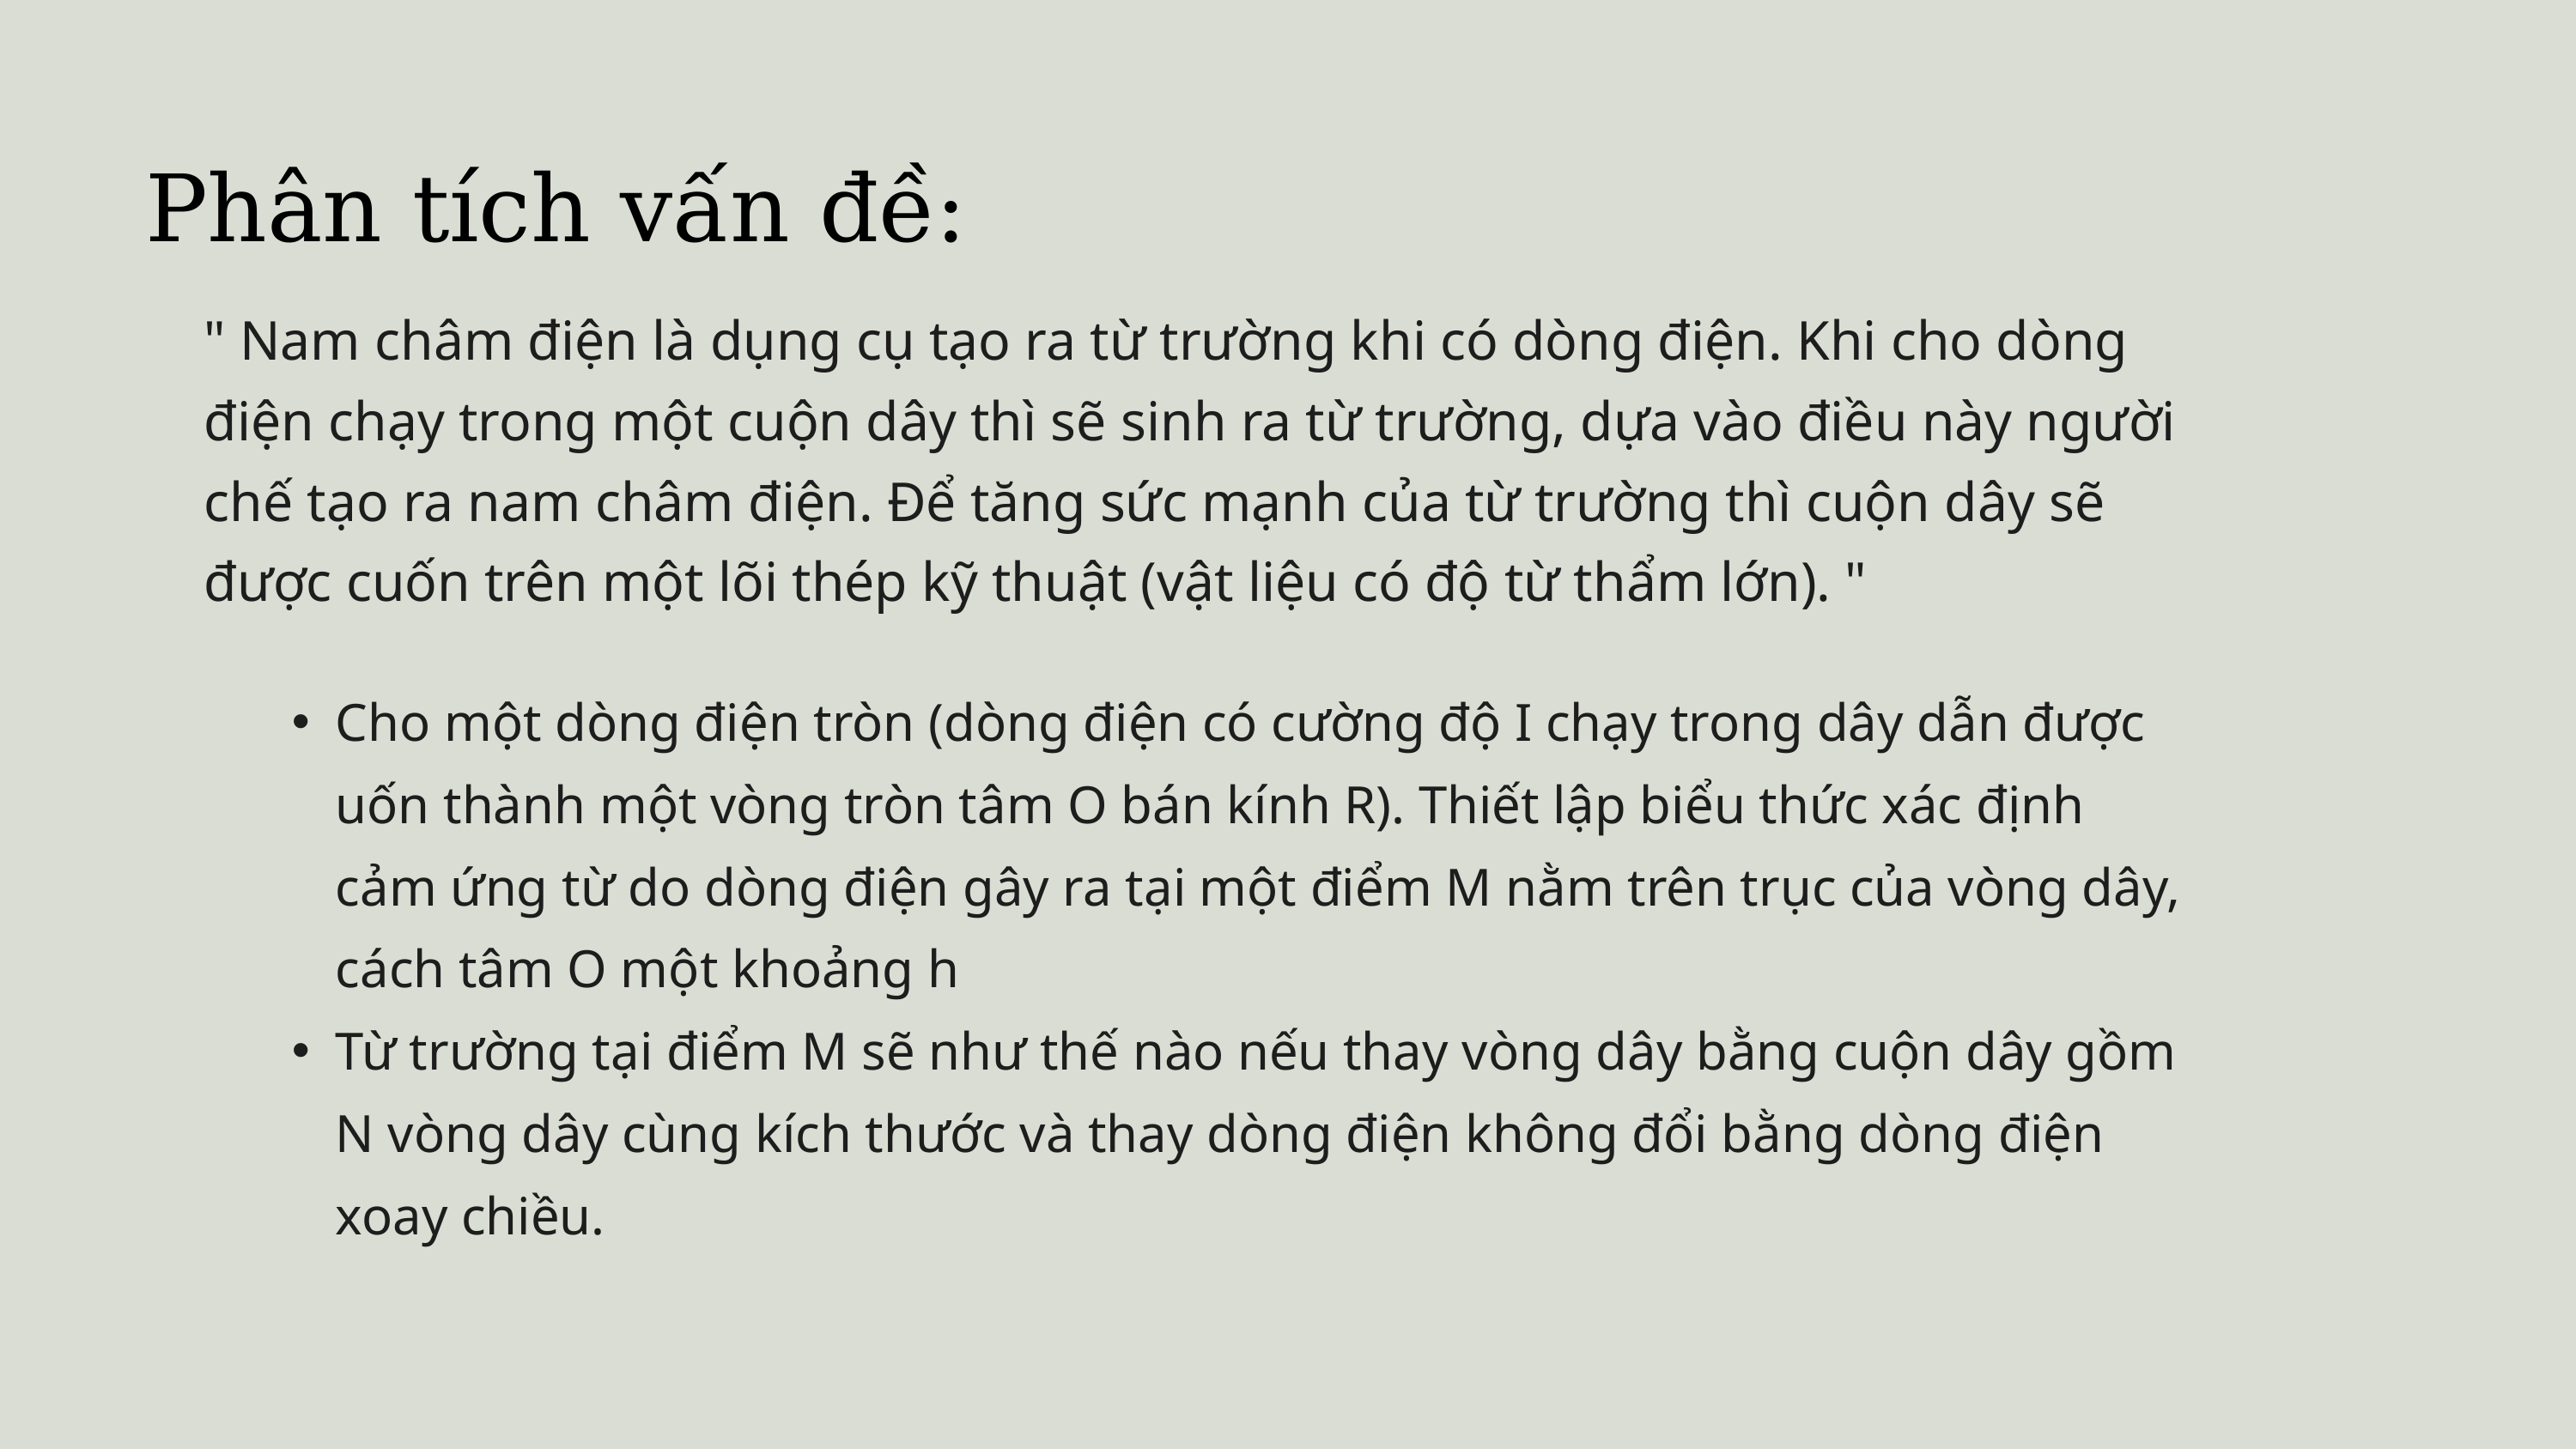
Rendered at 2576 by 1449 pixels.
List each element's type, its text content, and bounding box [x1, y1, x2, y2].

text_box Cho một dòng điện tròn (dòng điện có cường độ I chạy trong dây dẫn được uốn thành một vòng tròn tâm O bán kính R). Thiết lập biểu thức xác định cảm ứng từ do dòng điện gây ra tại một điểm M nằm trên trục của vòng dây, cách tâm O một khoảng h Từ trường tại điểm M sẽ như thế nào nếu thay vòng dây bằng cuộn dây gồm N vòng dây cùng kích thước và thay dòng điện không đổi bằng dòng điện xoay chiều. [247, 669, 2187, 1246]
text_box " Nam châm điện là dụng cụ tạo ra từ trường khi có dòng điện. Khi cho dòng điện chạy trong một cuộn dây thì sẽ sinh ra từ trường, dựa vào điều này người chế tạo ra nam châm điện. Để tăng sức mạnh của từ trường thì cuộn dây sẽ được cuốn trên một lõi thép kỹ thuật (vật liệu có độ từ thẩm lớn). " [204, 290, 2231, 613]
text_box Phân tích vấn đề: [144, 130, 969, 261]
